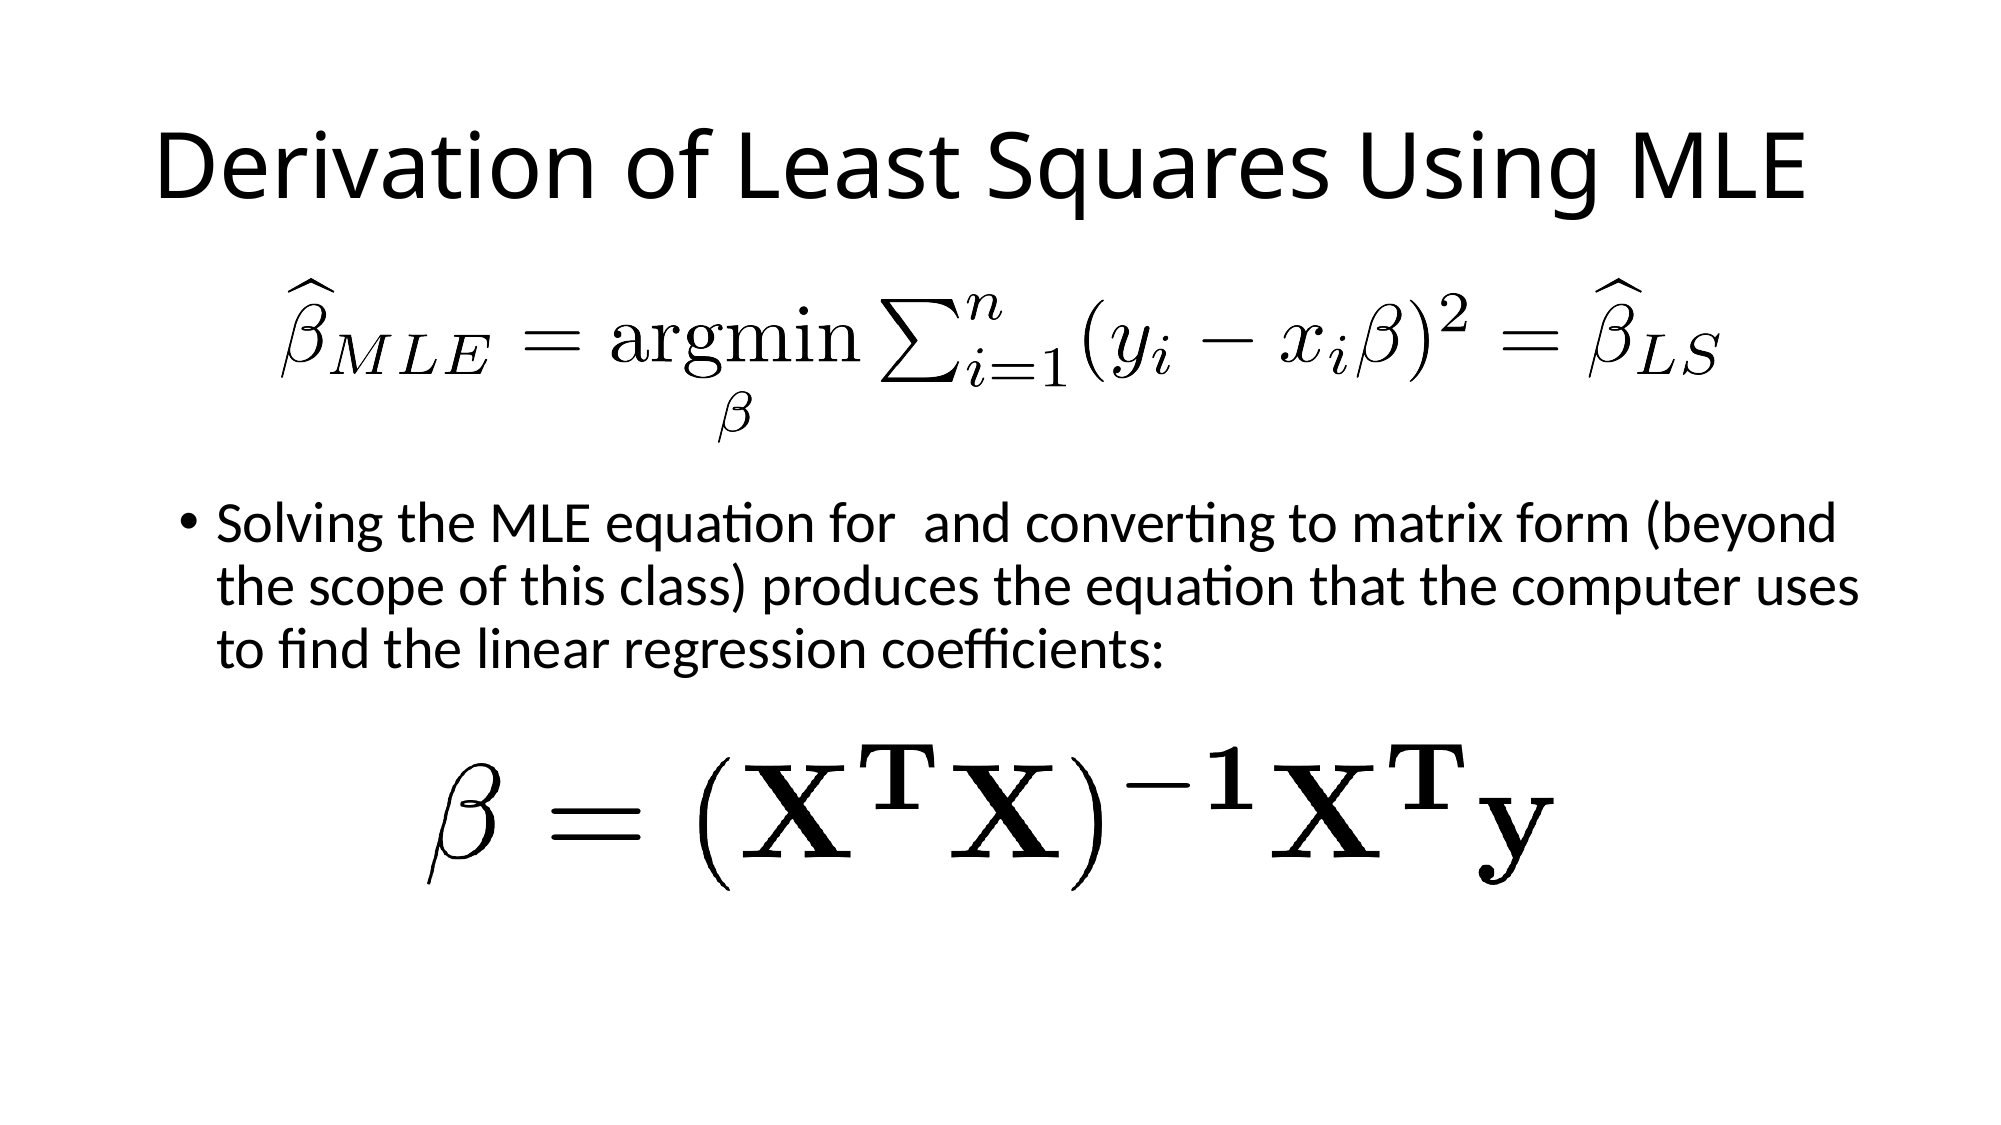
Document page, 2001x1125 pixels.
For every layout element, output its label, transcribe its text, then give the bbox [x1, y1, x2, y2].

title Derivation of Least Squares Using MLE [137, 59, 1863, 278]
picture [426, 744, 1554, 891]
picture [280, 277, 1720, 443]
